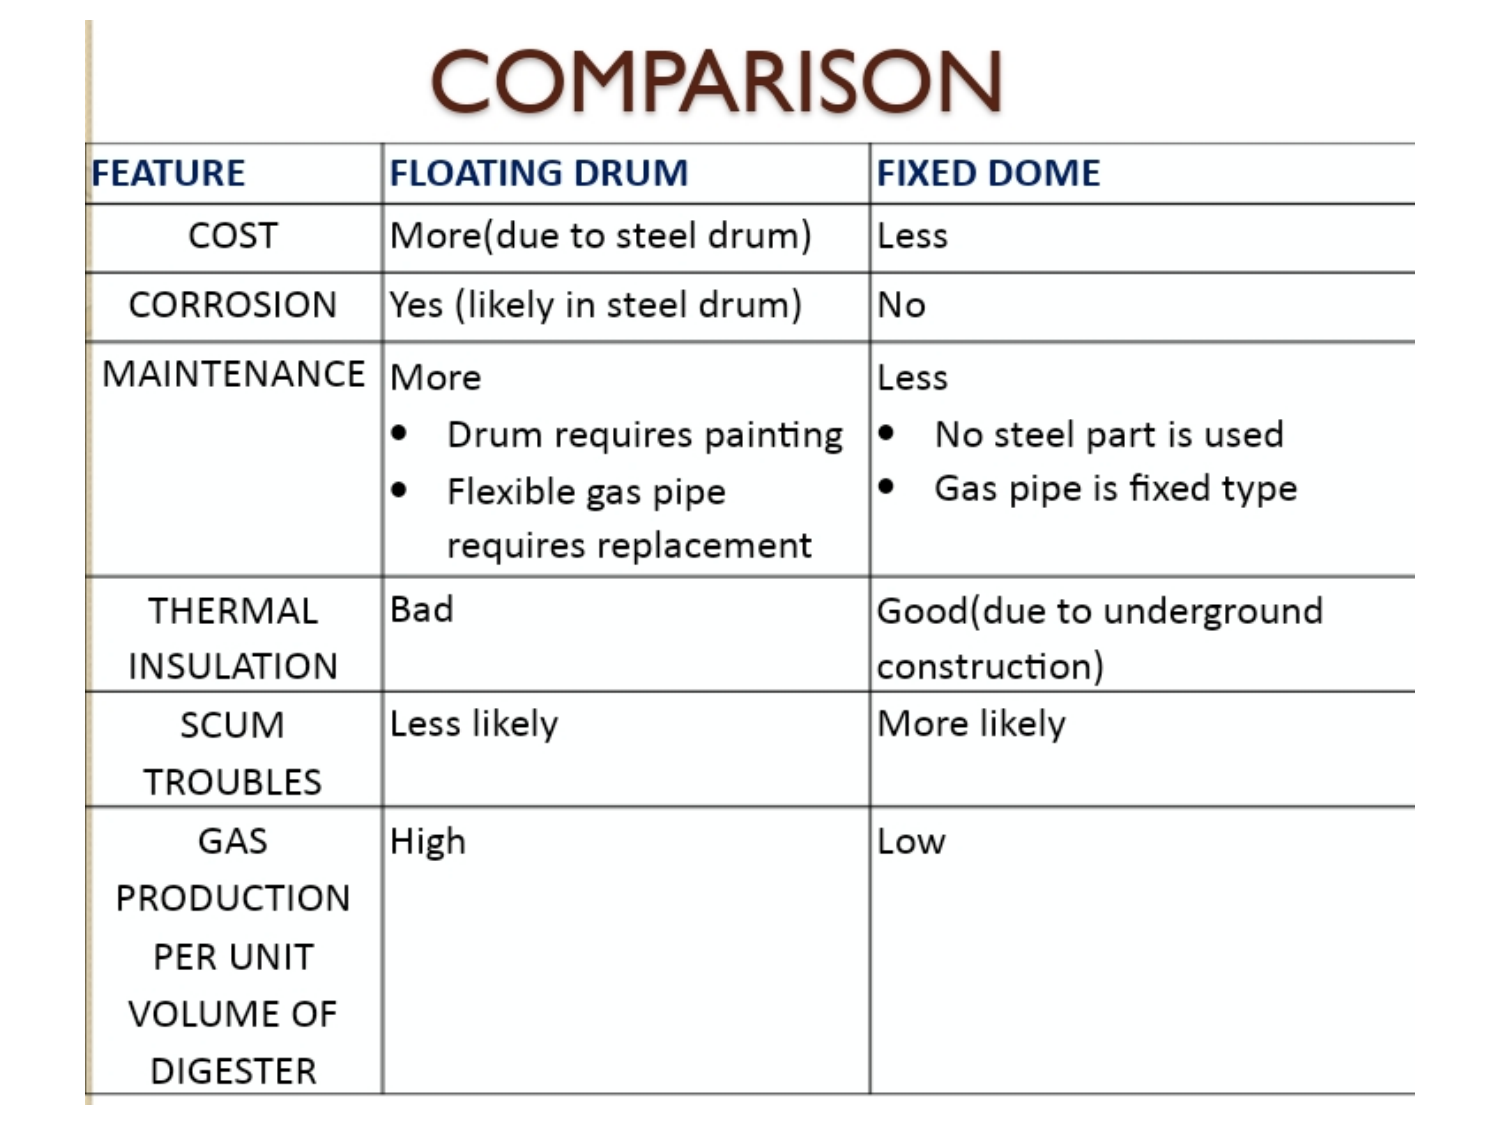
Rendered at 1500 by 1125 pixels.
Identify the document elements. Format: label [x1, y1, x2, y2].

picture [85, 20, 1415, 1105]
